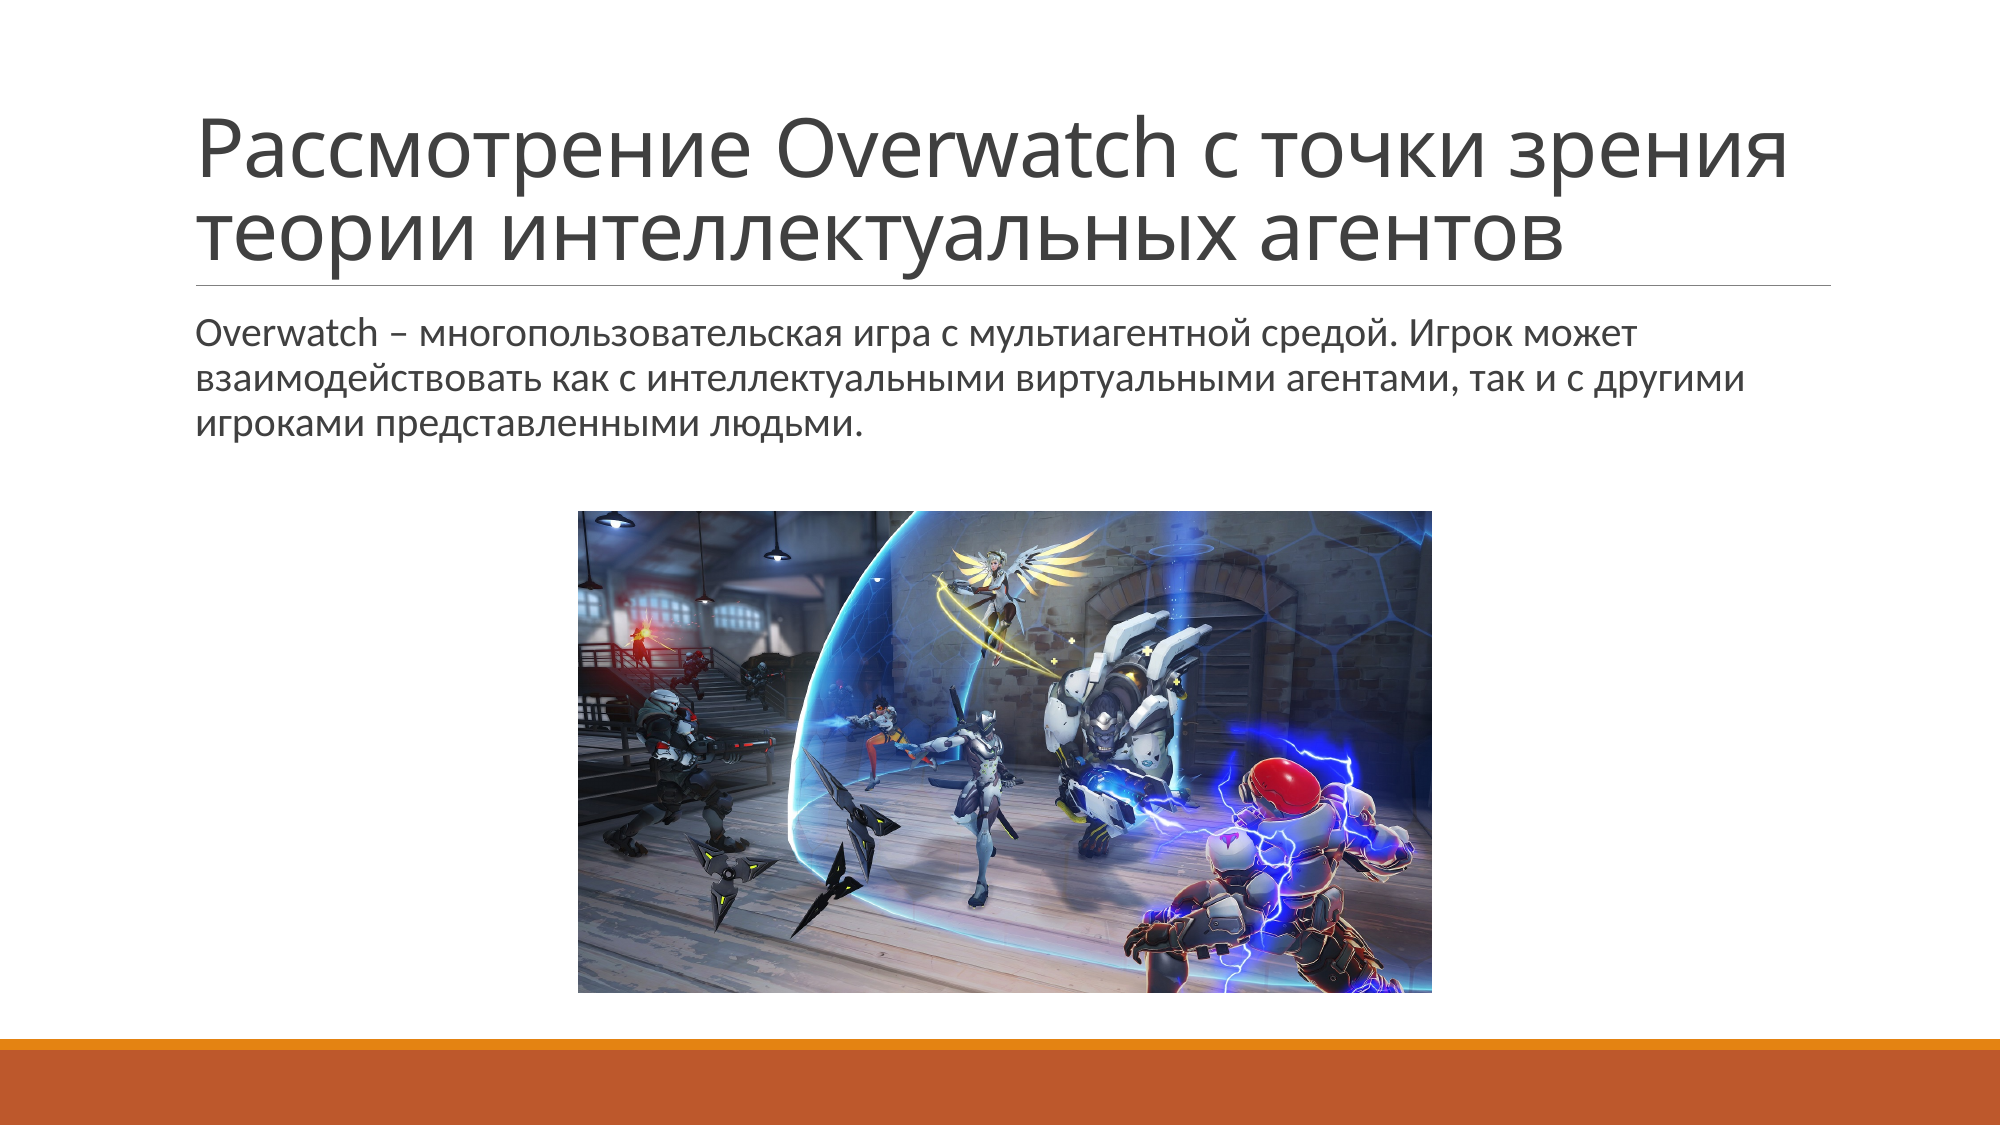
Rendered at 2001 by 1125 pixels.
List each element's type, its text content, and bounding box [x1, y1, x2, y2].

title Рассмотрение Overwatch с точки зрения теории интеллектуальных агентов [180, 47, 1830, 285]
picture [577, 511, 1433, 993]
list Overwatch – многопользовательская игра с мультиагентной средой. Игрок может взаимодействовать как с интеллектуальными виртуальными агентами, так и с другими игроками представленными людьми. [180, 302, 1830, 963]
